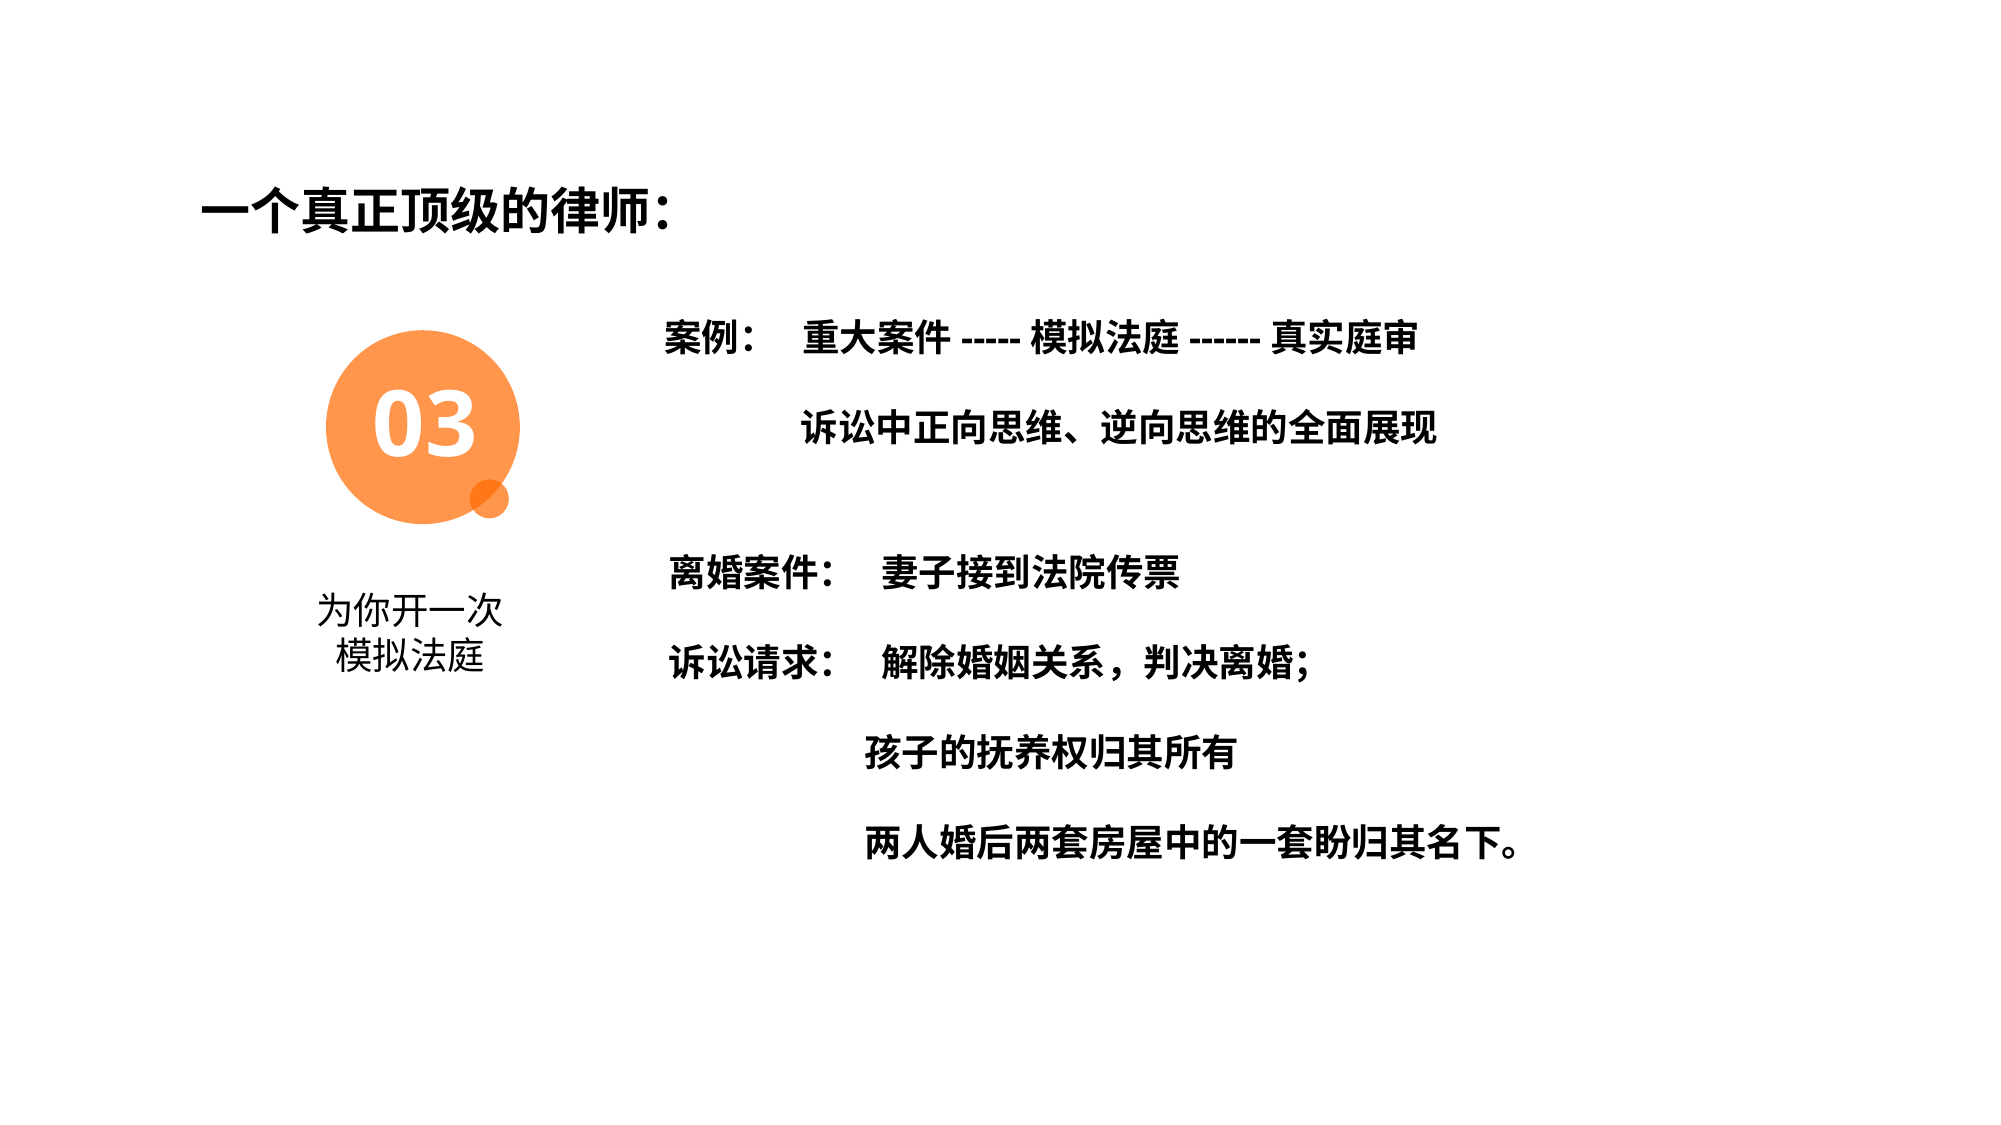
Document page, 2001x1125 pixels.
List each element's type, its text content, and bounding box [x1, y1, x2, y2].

text_box 离婚案件： 妻子接到法院传票 诉讼请求： 解除婚姻关系，判决离婚； 孩子的抚养权归其所有 两人婚后两套房屋中的一套盼归其名下。 [653, 541, 1555, 962]
text_box [354, 329, 492, 357]
text_box 案例： 重大案件-----模拟法庭------真实庭审 诉讼中正向思维、逆向思维的全面展现 [649, 306, 1454, 457]
text_box [324, 366, 521, 526]
text_box [473, 484, 510, 520]
text_box 03 [346, 357, 504, 483]
text_box 一个真正顶级的律师： [185, 172, 716, 247]
text_box 为你开一次 模拟法庭 [301, 580, 519, 685]
